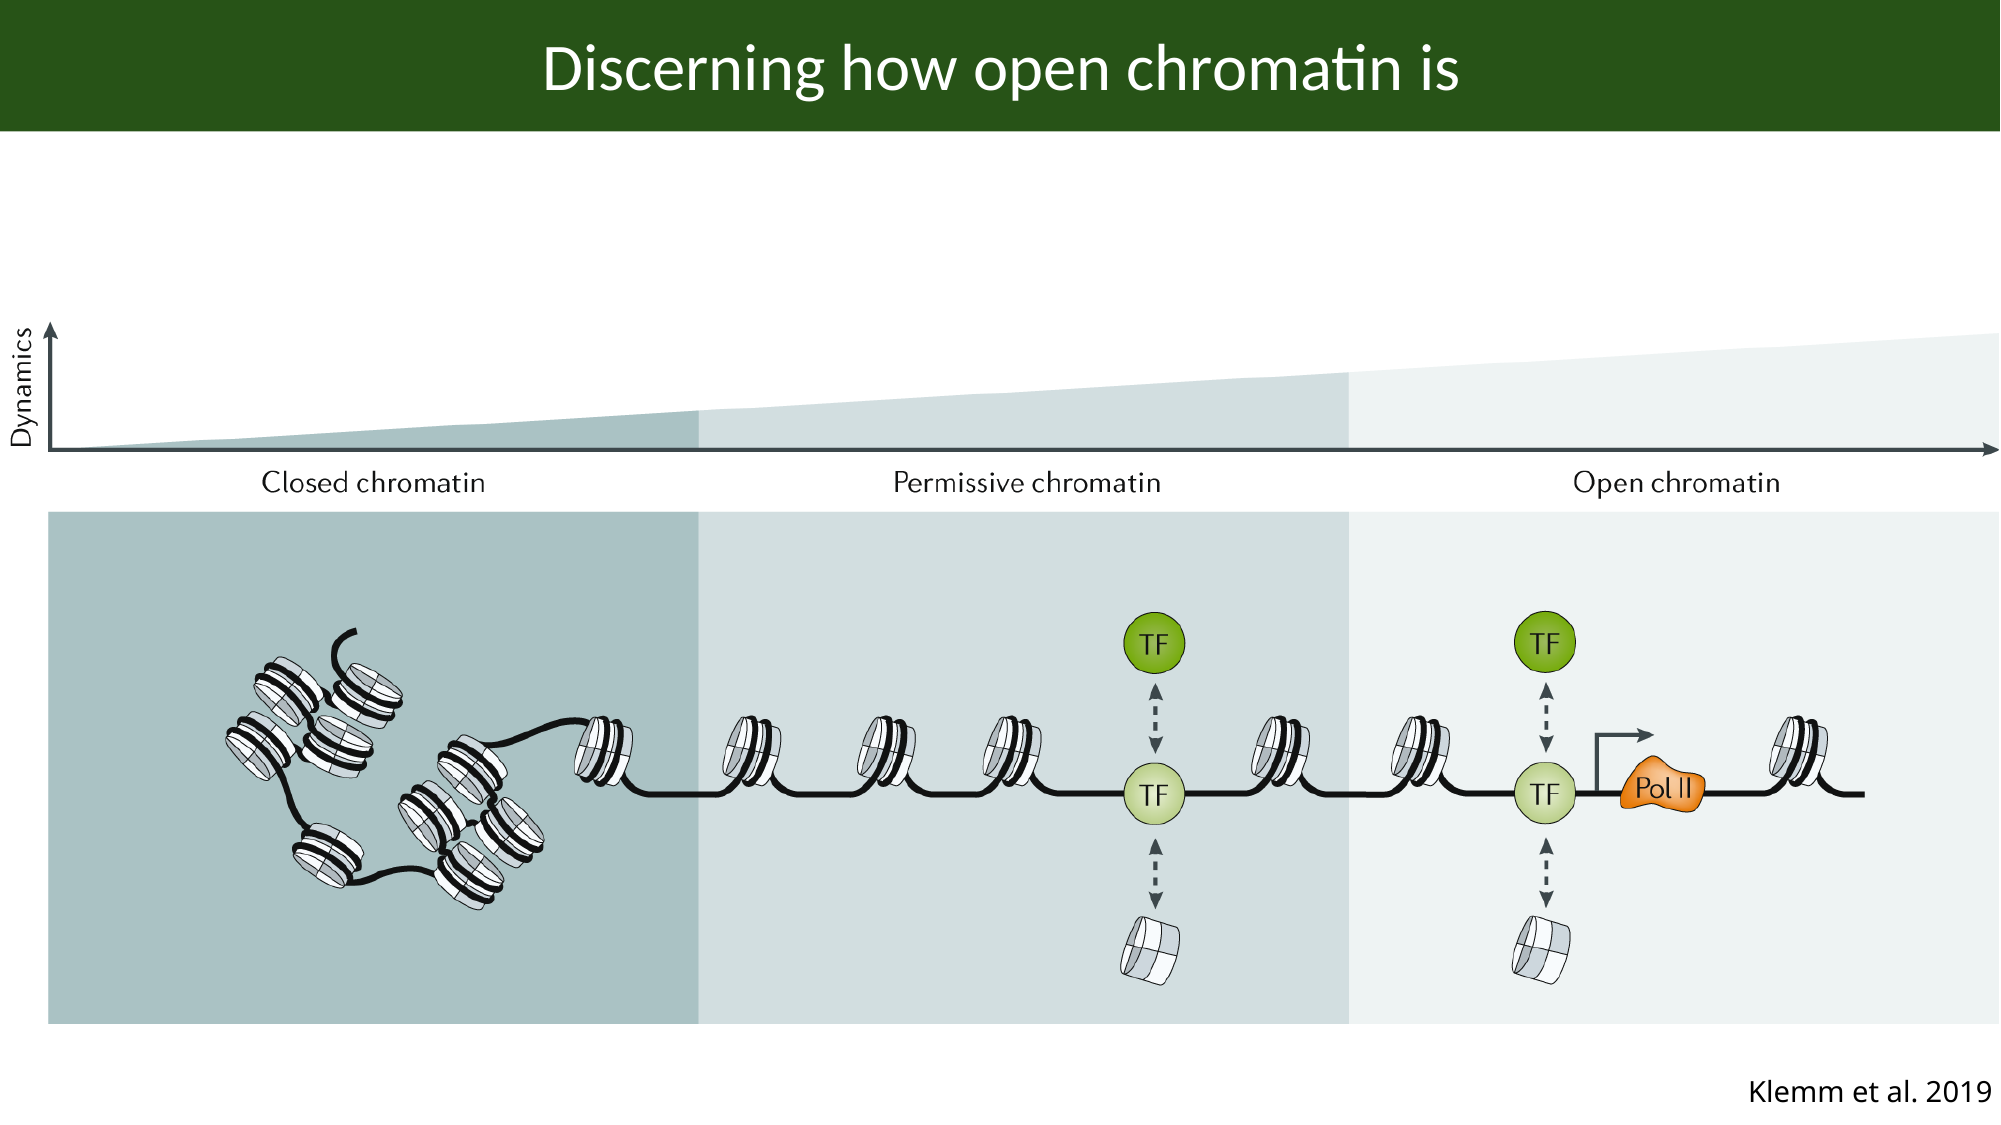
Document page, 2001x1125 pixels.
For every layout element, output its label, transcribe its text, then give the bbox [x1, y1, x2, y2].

text_box [0, 0, 2000, 133]
text_box Discerning how open chromatin is [4, 16, 1999, 112]
text_box Klemm et al. 2019 [1733, 1065, 2000, 1116]
picture [0, 300, 2000, 1024]
